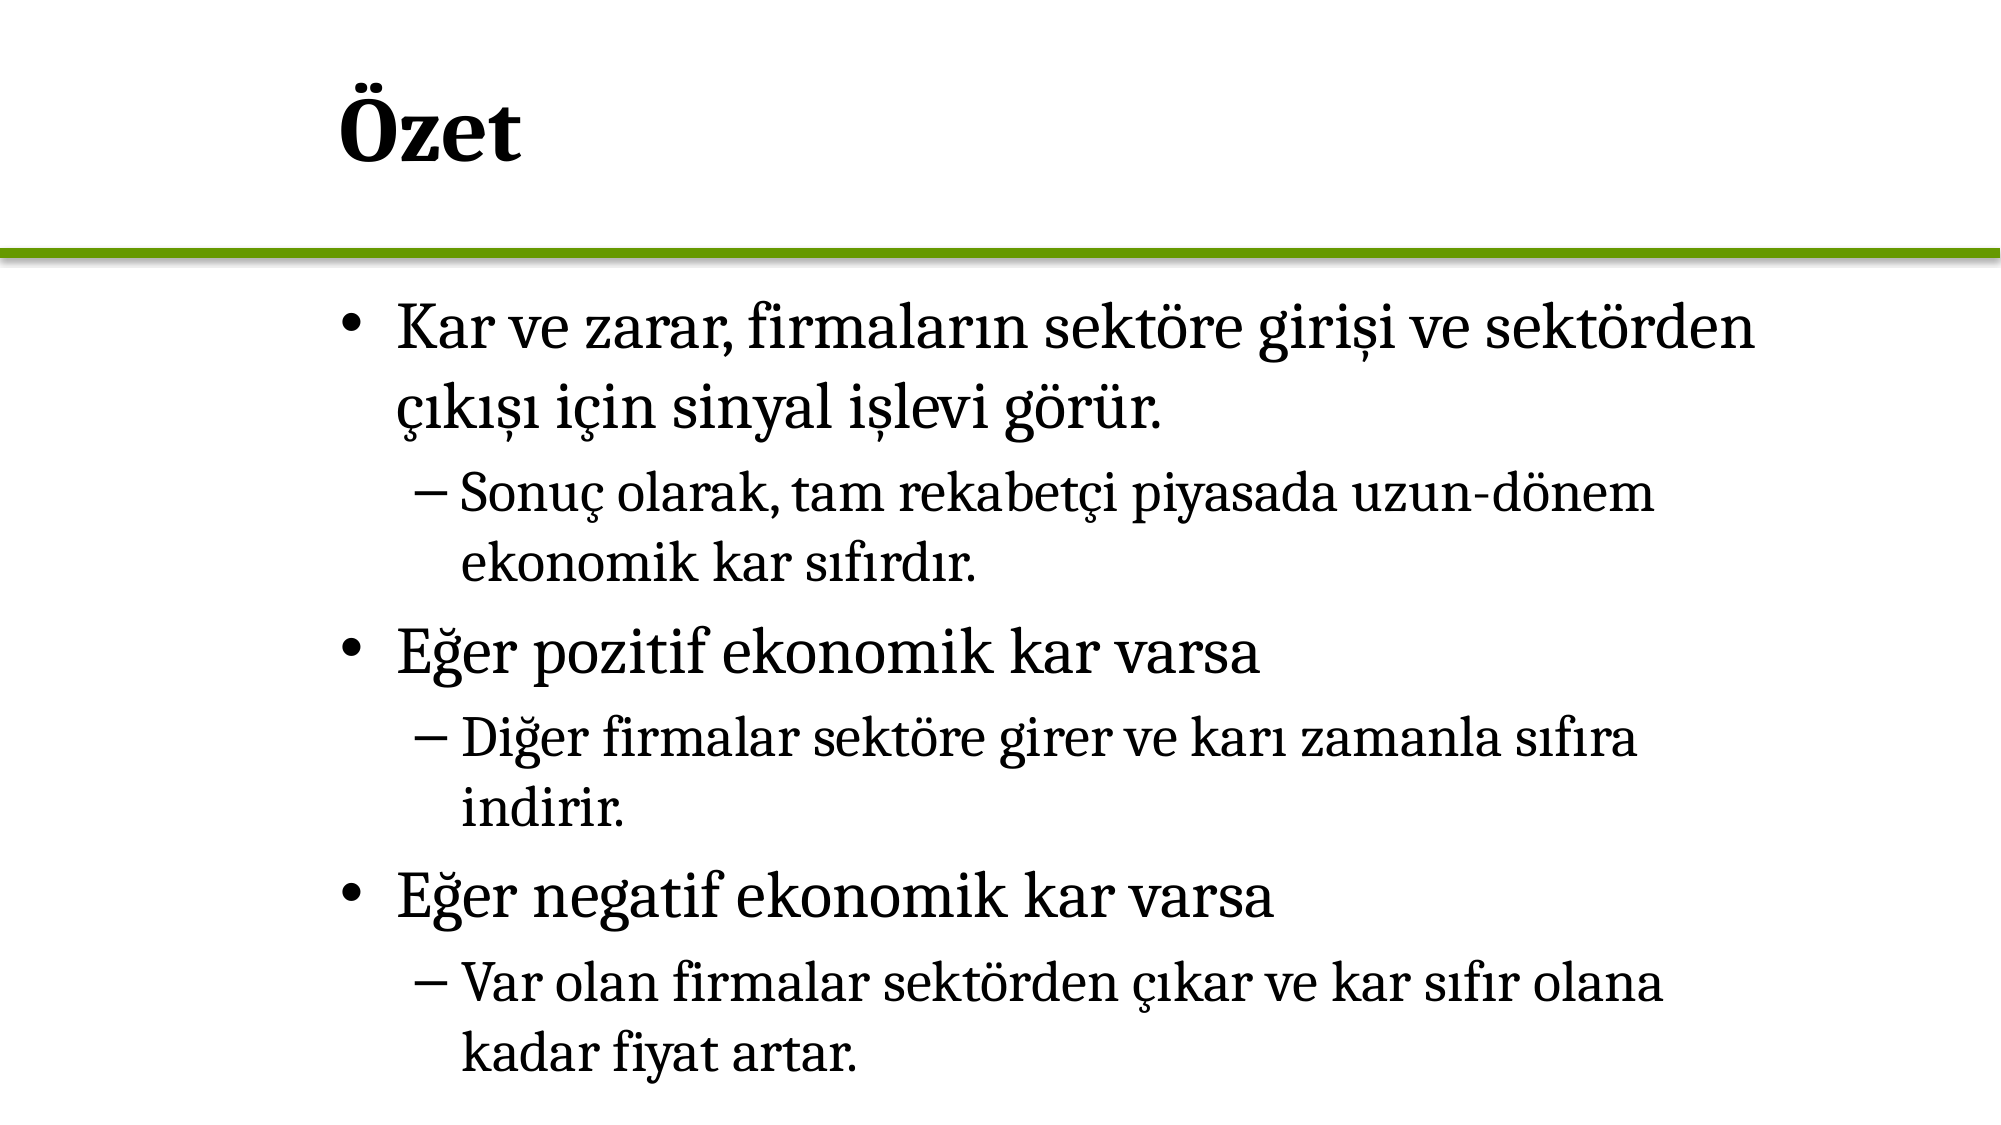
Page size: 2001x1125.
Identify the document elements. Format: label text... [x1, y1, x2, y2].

title Özet [324, 0, 1675, 251]
list Kar ve zarar, firmaların sektöre girişi ve sektörden çıkışı için sinyal işlevi görür. Sonuç olarak, tam rekabetçi piyasada uzun-dönem ekonomik kar sıfırdır. Eğer pozitif ekonomik kar varsa Diğer firmalar sektöre girer ve karı zamanla sıfıra indirir. Eğer negatif ekonomik kar varsa Var olan firmalar sektörden çıkar ve kar sıfır olana kadar fiyat artar. [324, 273, 1786, 1100]
